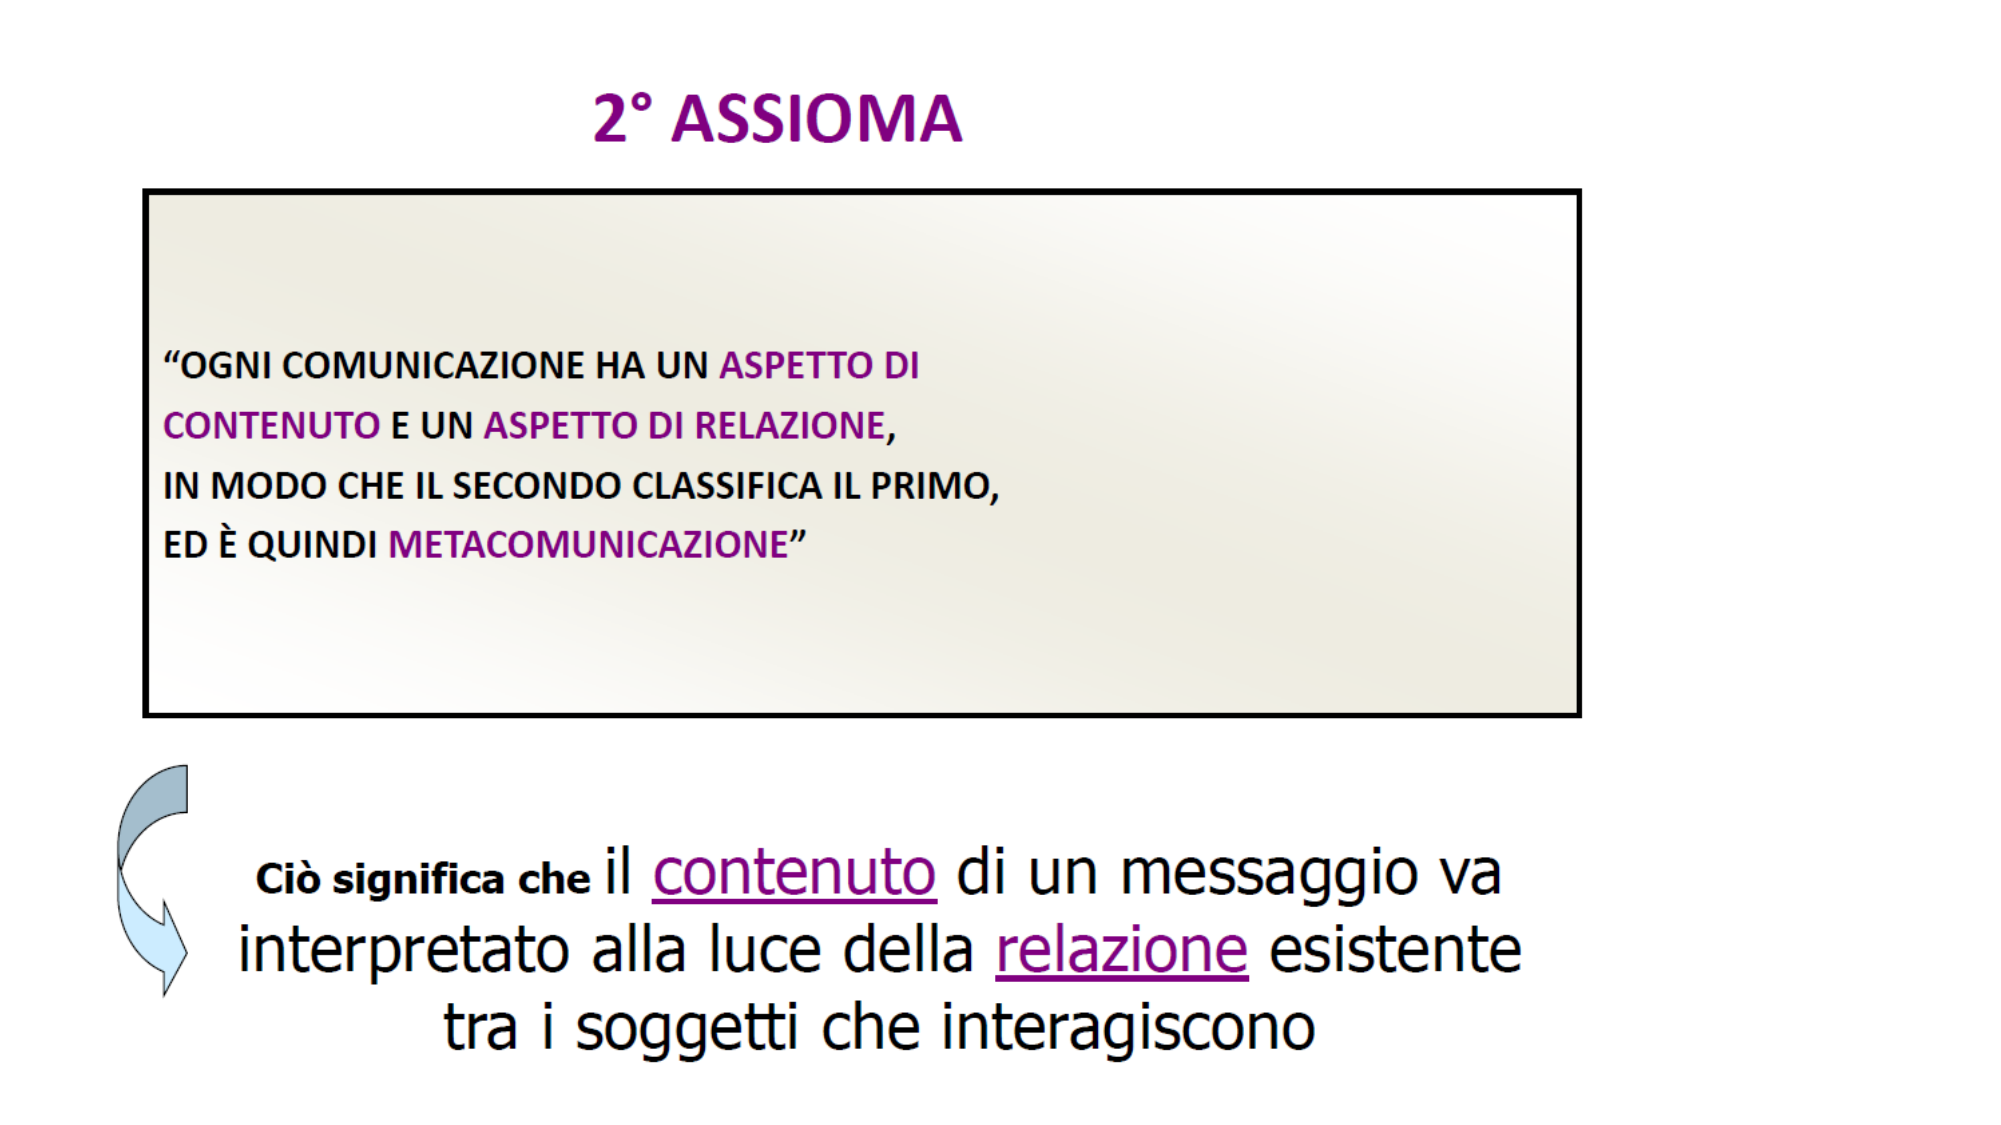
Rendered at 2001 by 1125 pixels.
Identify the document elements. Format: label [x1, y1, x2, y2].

picture [68, 40, 1633, 1085]
